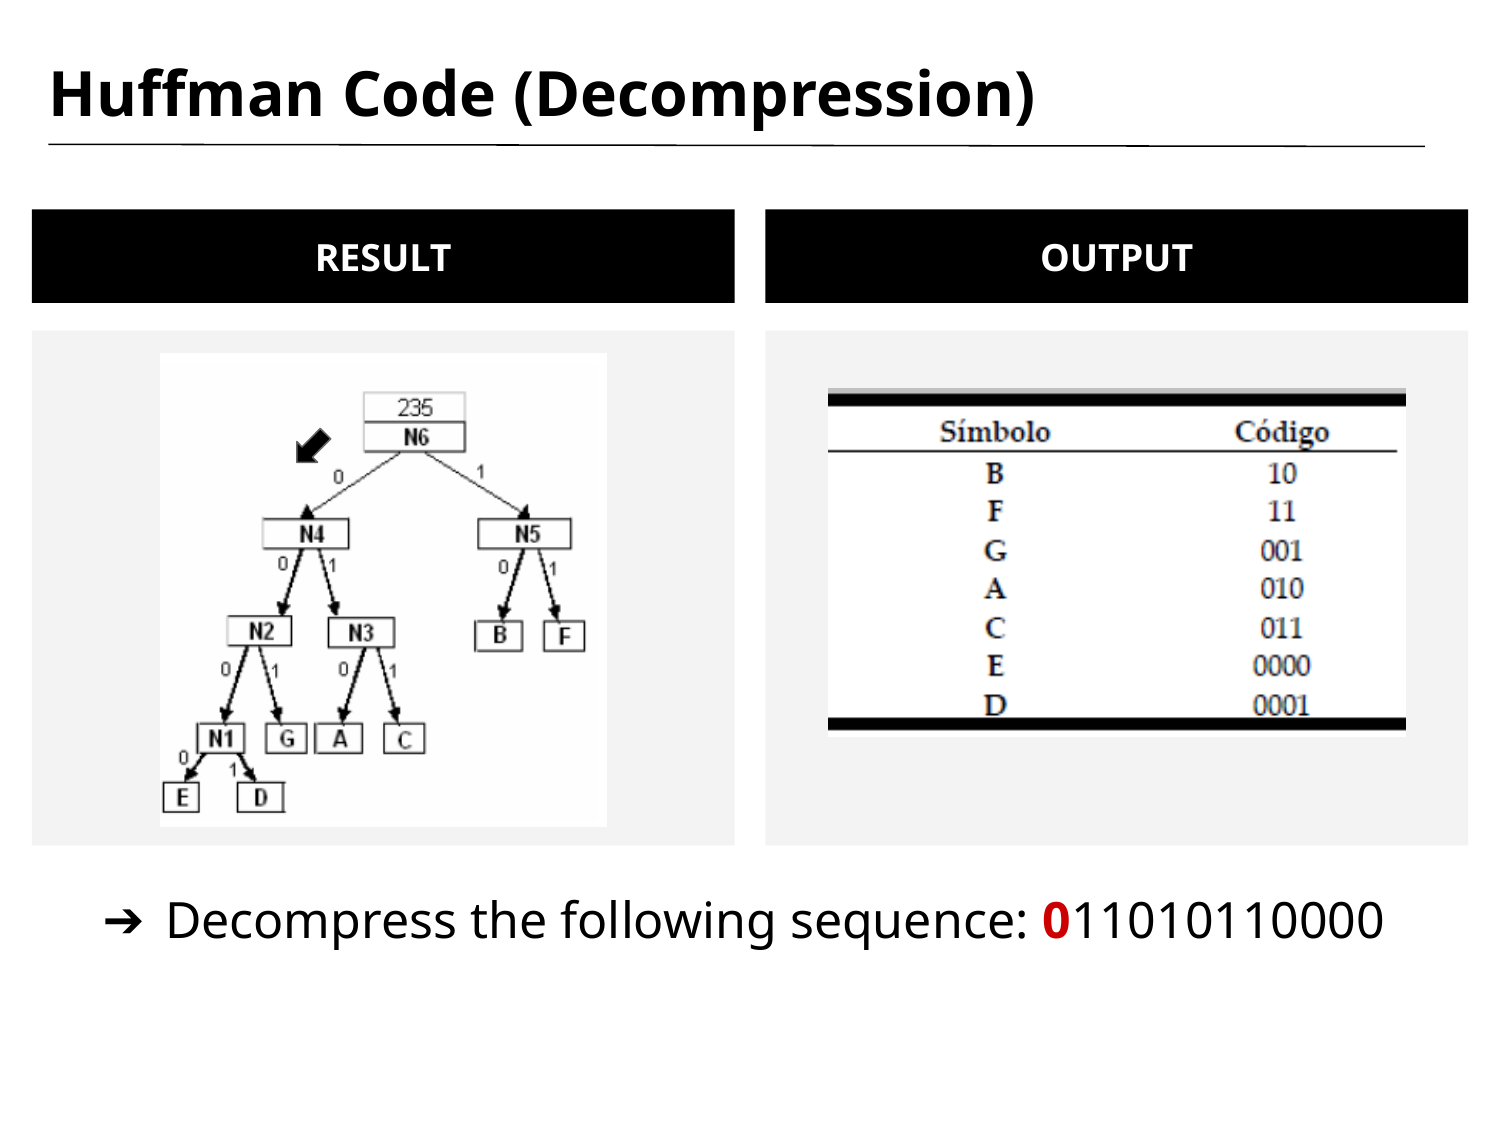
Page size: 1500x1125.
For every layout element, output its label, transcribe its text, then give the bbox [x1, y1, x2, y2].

title Huffman Code (Decompression) [33, 32, 1384, 145]
text_box RESULT [31, 209, 735, 303]
list Decompress the following sequence: 011010110000 [75, 873, 1425, 1071]
picture [827, 388, 1406, 737]
picture [159, 353, 607, 827]
text_box [765, 330, 1469, 846]
text_box [31, 330, 735, 846]
text_box OUTPUT [765, 209, 1469, 303]
